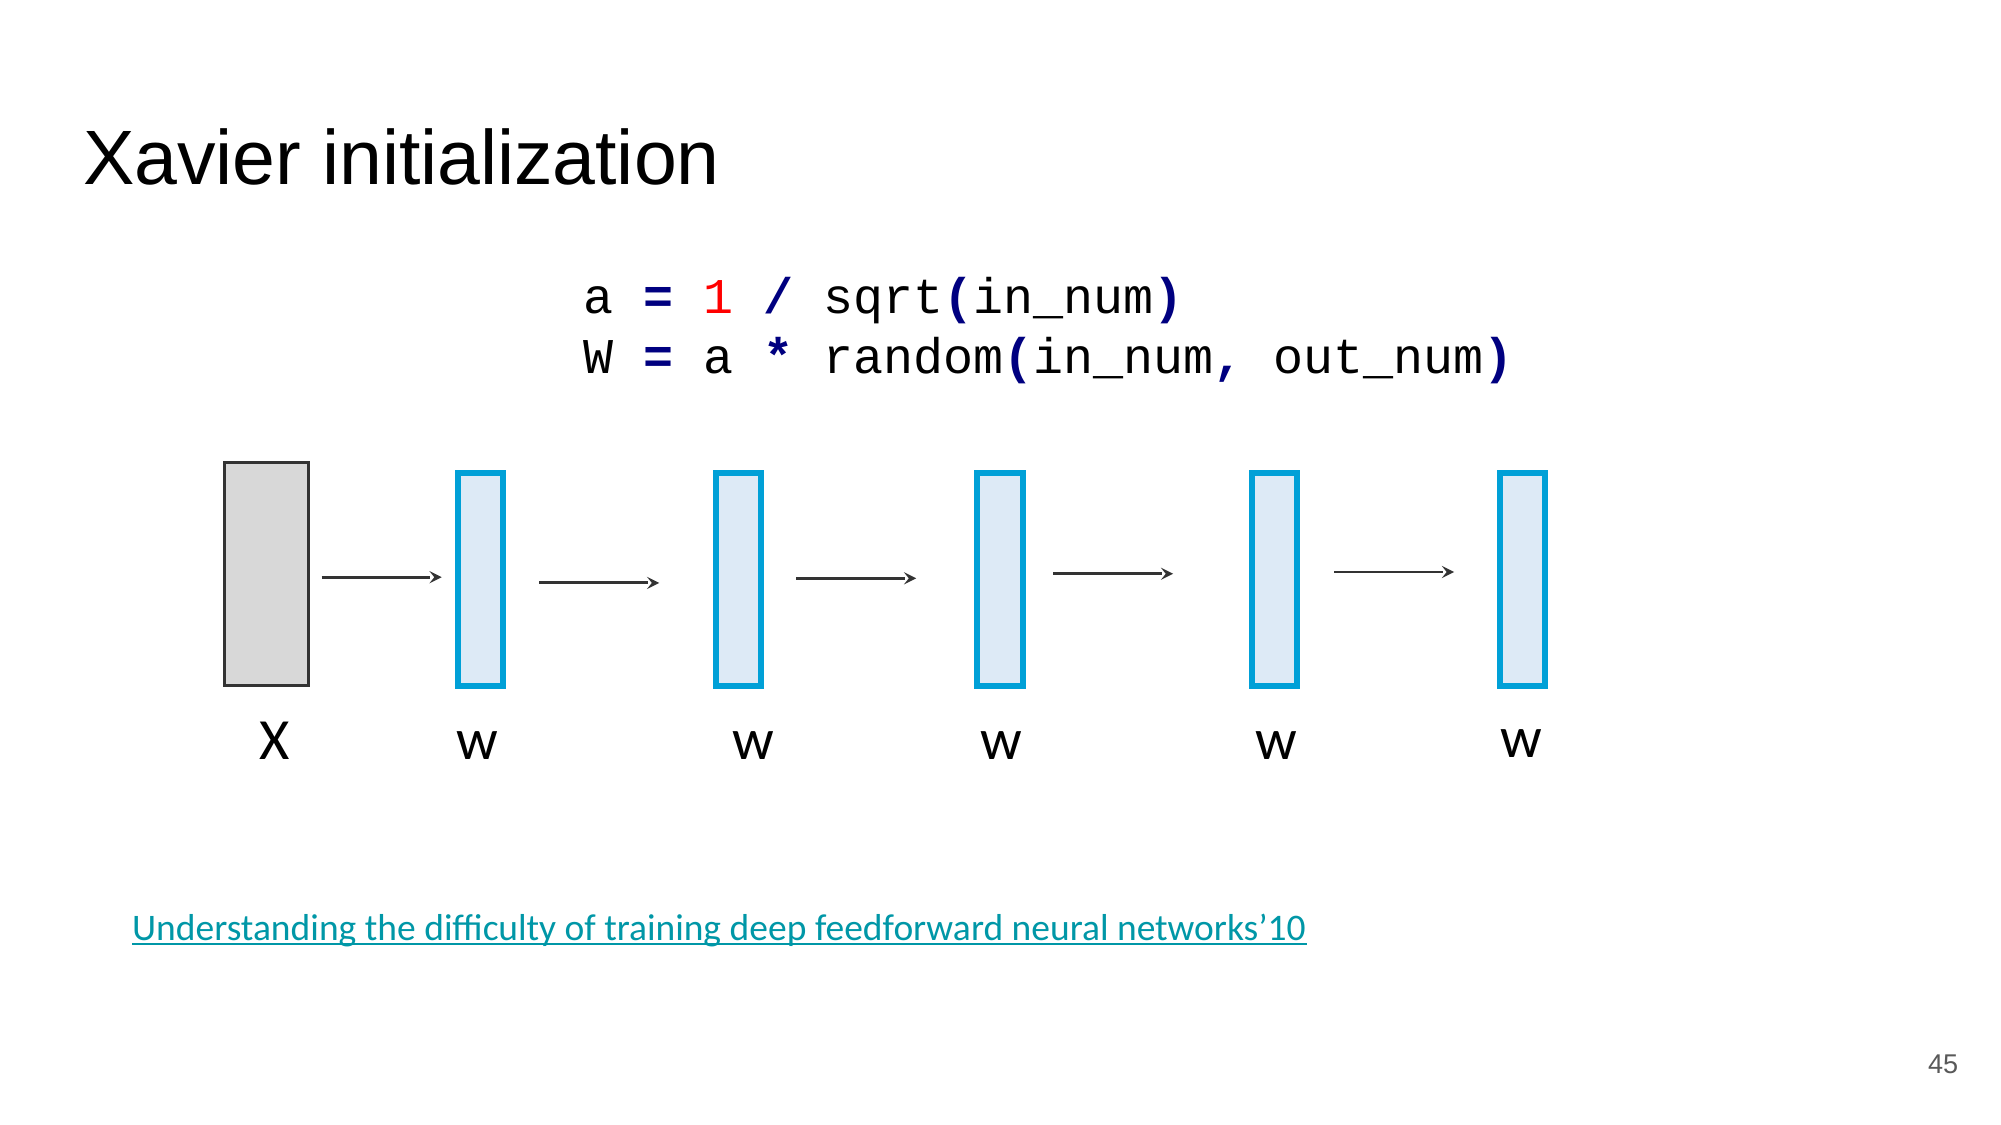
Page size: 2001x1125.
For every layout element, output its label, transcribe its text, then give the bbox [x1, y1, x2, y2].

text_box [977, 472, 1023, 686]
text_box X [244, 693, 306, 779]
text_box w [717, 693, 791, 779]
text_box w [1240, 693, 1313, 779]
text_box [1251, 472, 1298, 686]
title Xavier initialization [68, 97, 1932, 223]
text_box [715, 472, 761, 686]
text_box [457, 472, 503, 686]
text_box Understanding the difficulty of training deep feedforward neural networks’10 [117, 895, 1439, 956]
text_box a = 1 / sqrt(in_num) W = a * random(in_num, out_num) [568, 256, 1569, 392]
slide_number ‹#› [1853, 1019, 1974, 1106]
text_box [1500, 472, 1546, 686]
text_box w [1485, 691, 1559, 777]
text_box w [441, 693, 515, 779]
text_box [224, 462, 309, 686]
text_box w [965, 693, 1039, 779]
